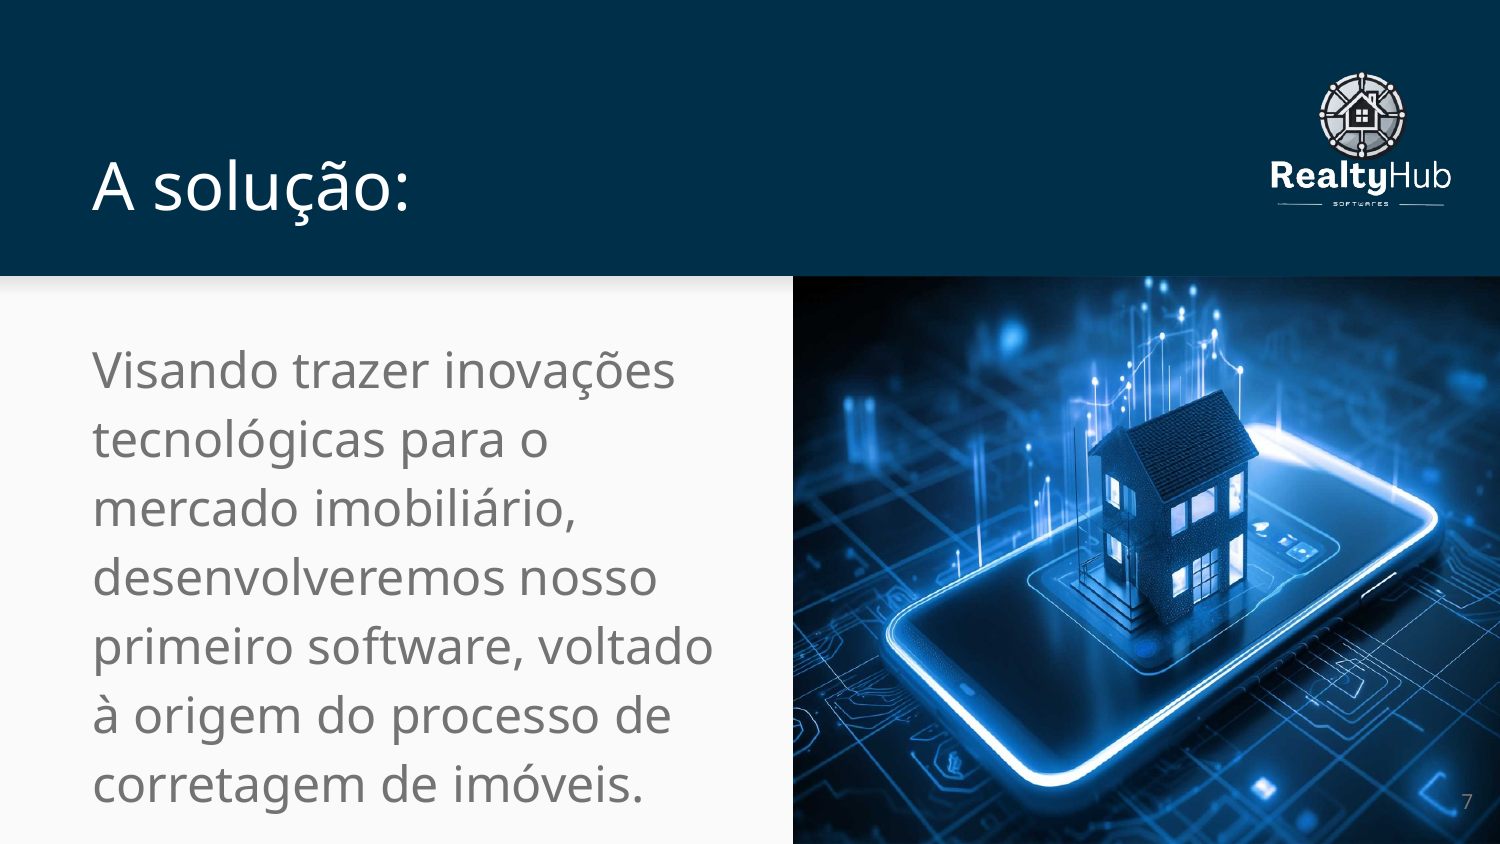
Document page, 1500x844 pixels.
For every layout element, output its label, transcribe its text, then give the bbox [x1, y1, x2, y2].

picture [793, 0, 1500, 844]
list Visando trazer inovações tecnológicas para o mercado imobiliário, desenvolveremos nosso primeiro software, voltado à origem do processo de corretagem de imóveis. [77, 314, 769, 760]
title A solução: [77, 121, 1216, 248]
